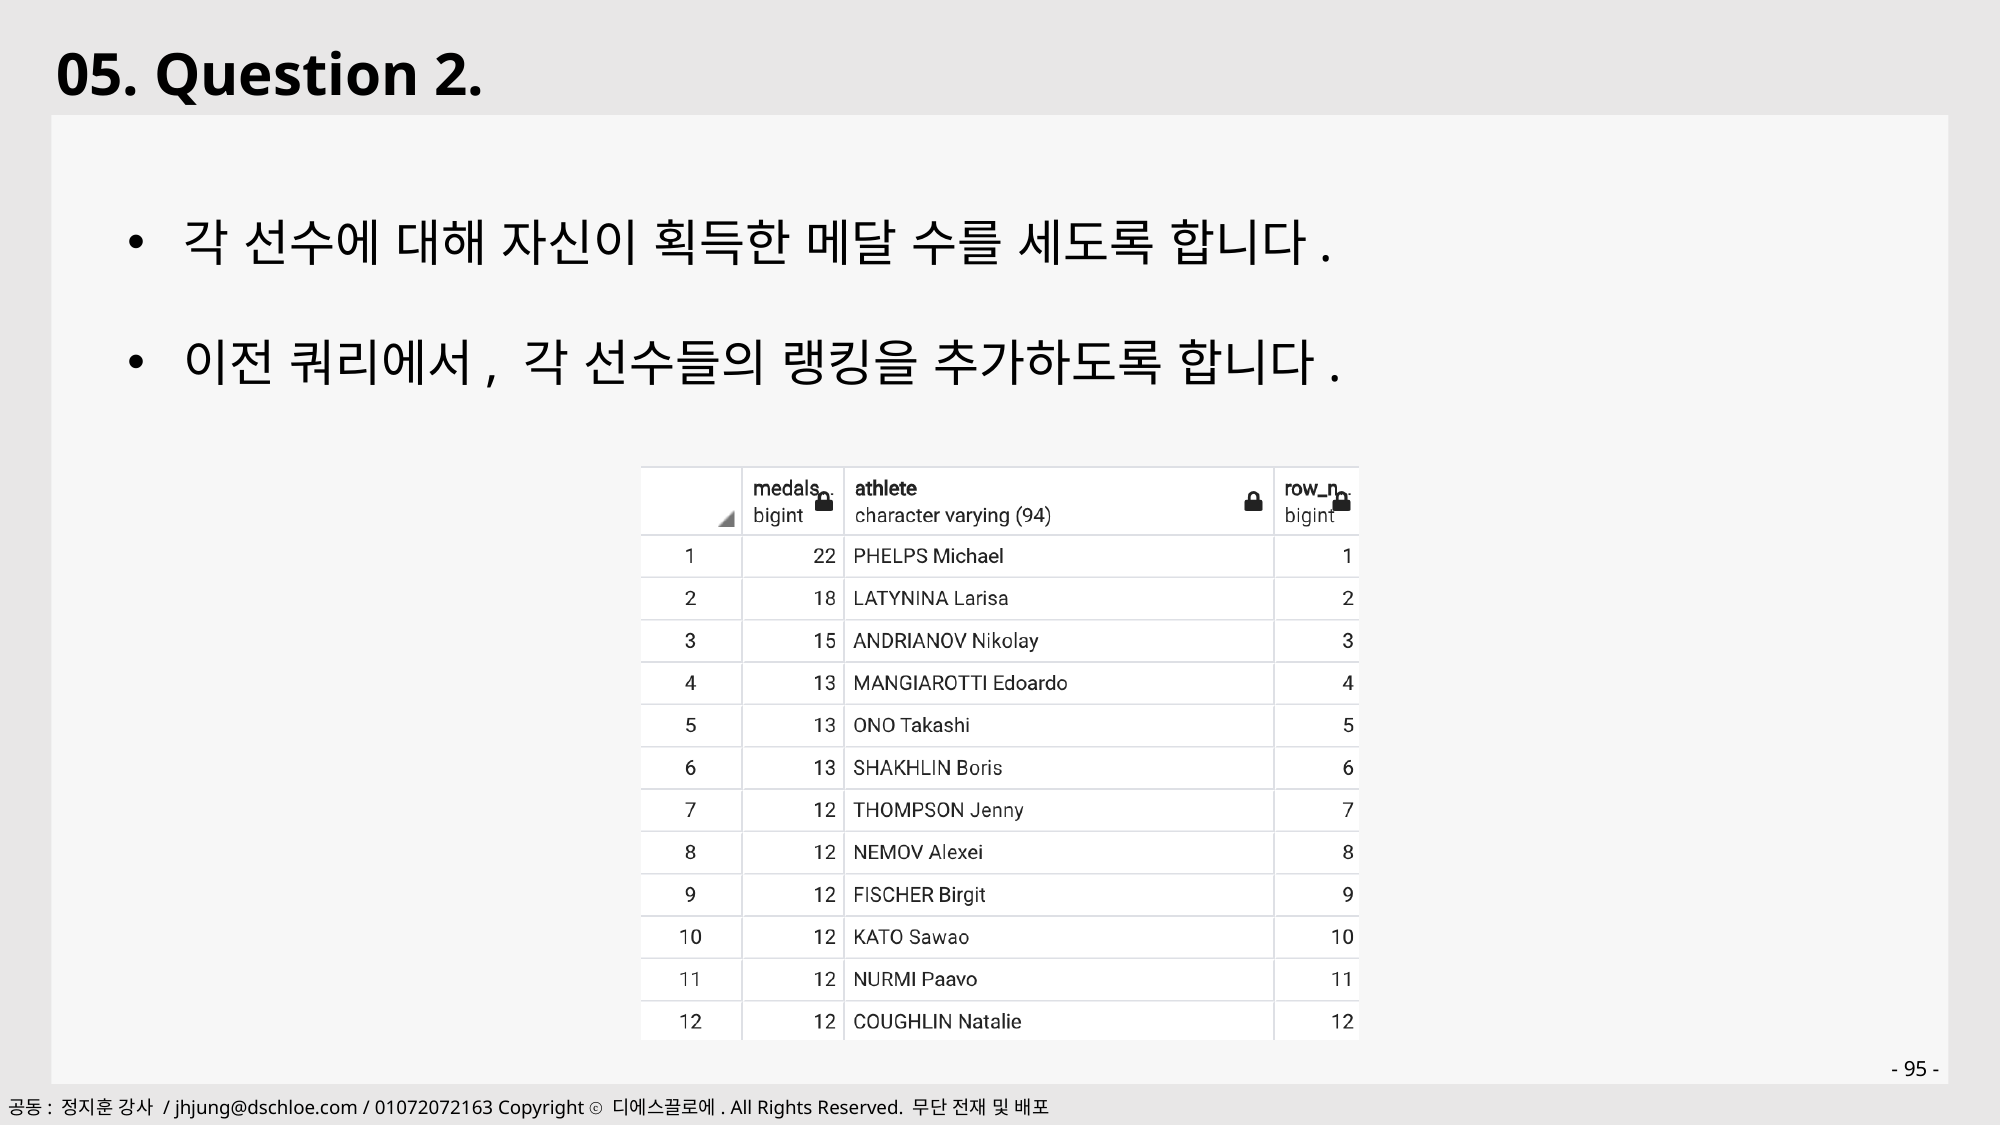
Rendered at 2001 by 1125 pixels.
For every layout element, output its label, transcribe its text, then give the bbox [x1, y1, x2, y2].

picture [641, 466, 1359, 1040]
text_box 각 선수에 대해 자신이 획득한 메달 수를 세도록 합니다. 이전 쿼리에서, 각 선수들의 랭킹을 추가하도록 합니다. [112, 204, 1955, 399]
slide_number - 95 - [1504, 1039, 1955, 1100]
text_box 05. Question 2. [41, 30, 500, 115]
